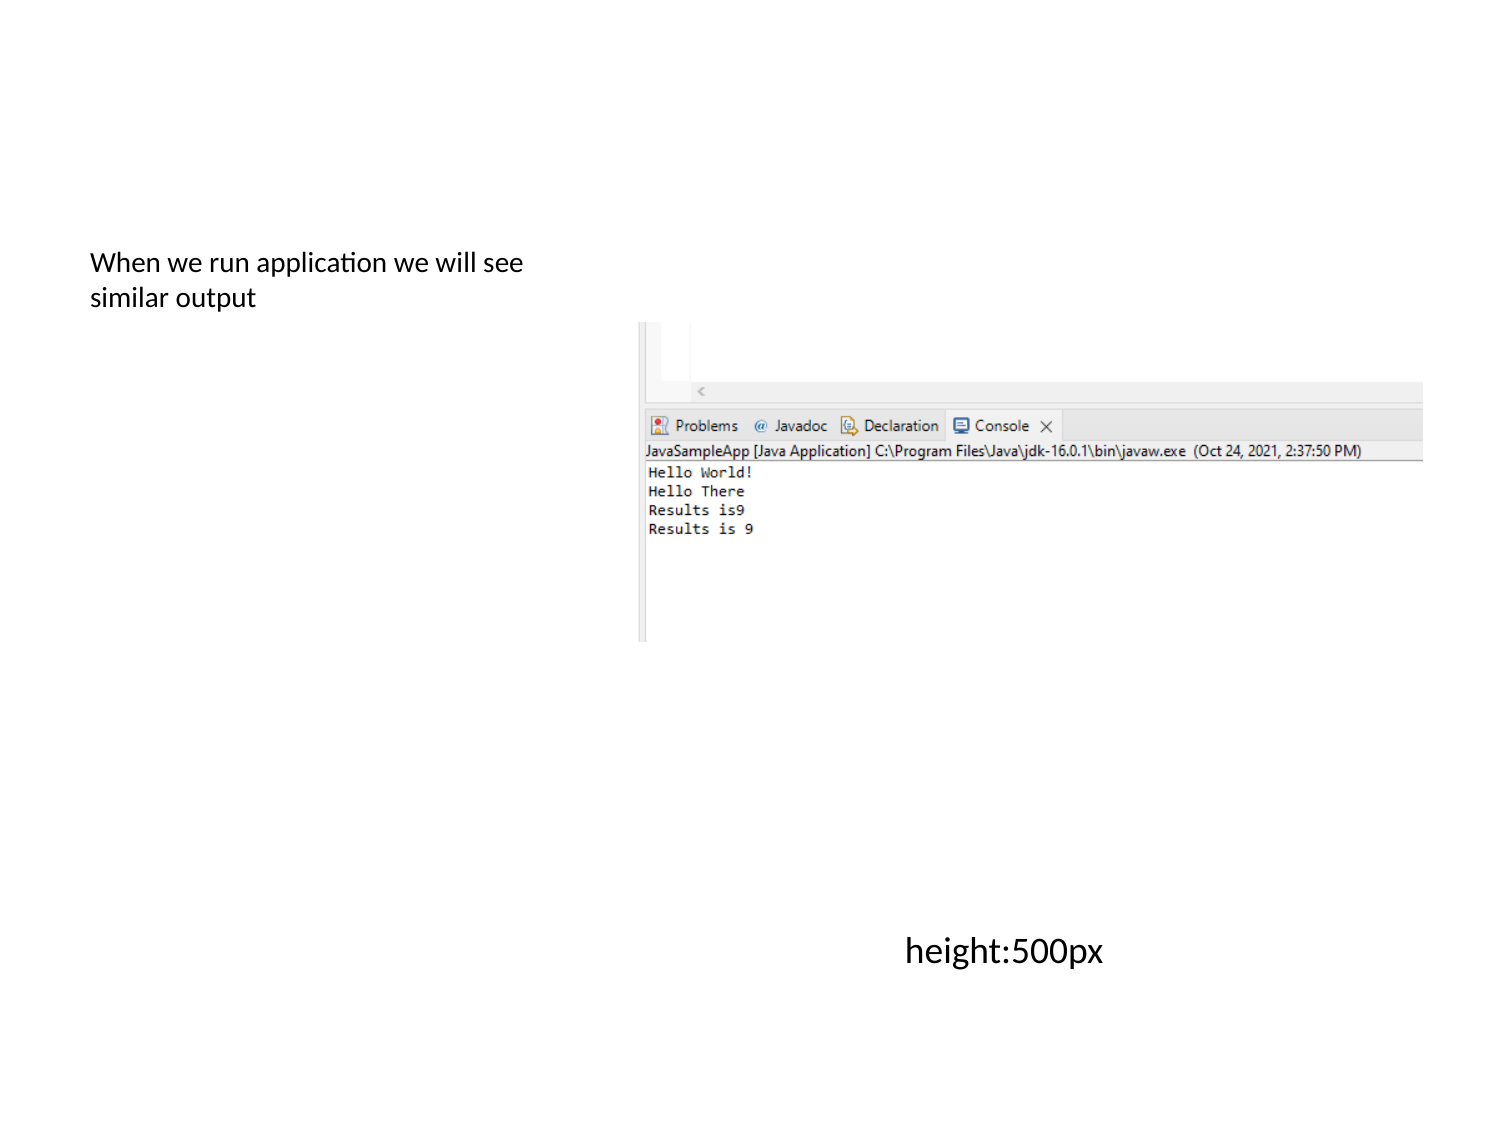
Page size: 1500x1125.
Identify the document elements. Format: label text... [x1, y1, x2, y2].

text_box height:500px [585, 918, 1423, 1003]
picture [585, 322, 1424, 642]
list When we run application we will see similar output [75, 235, 569, 1005]
